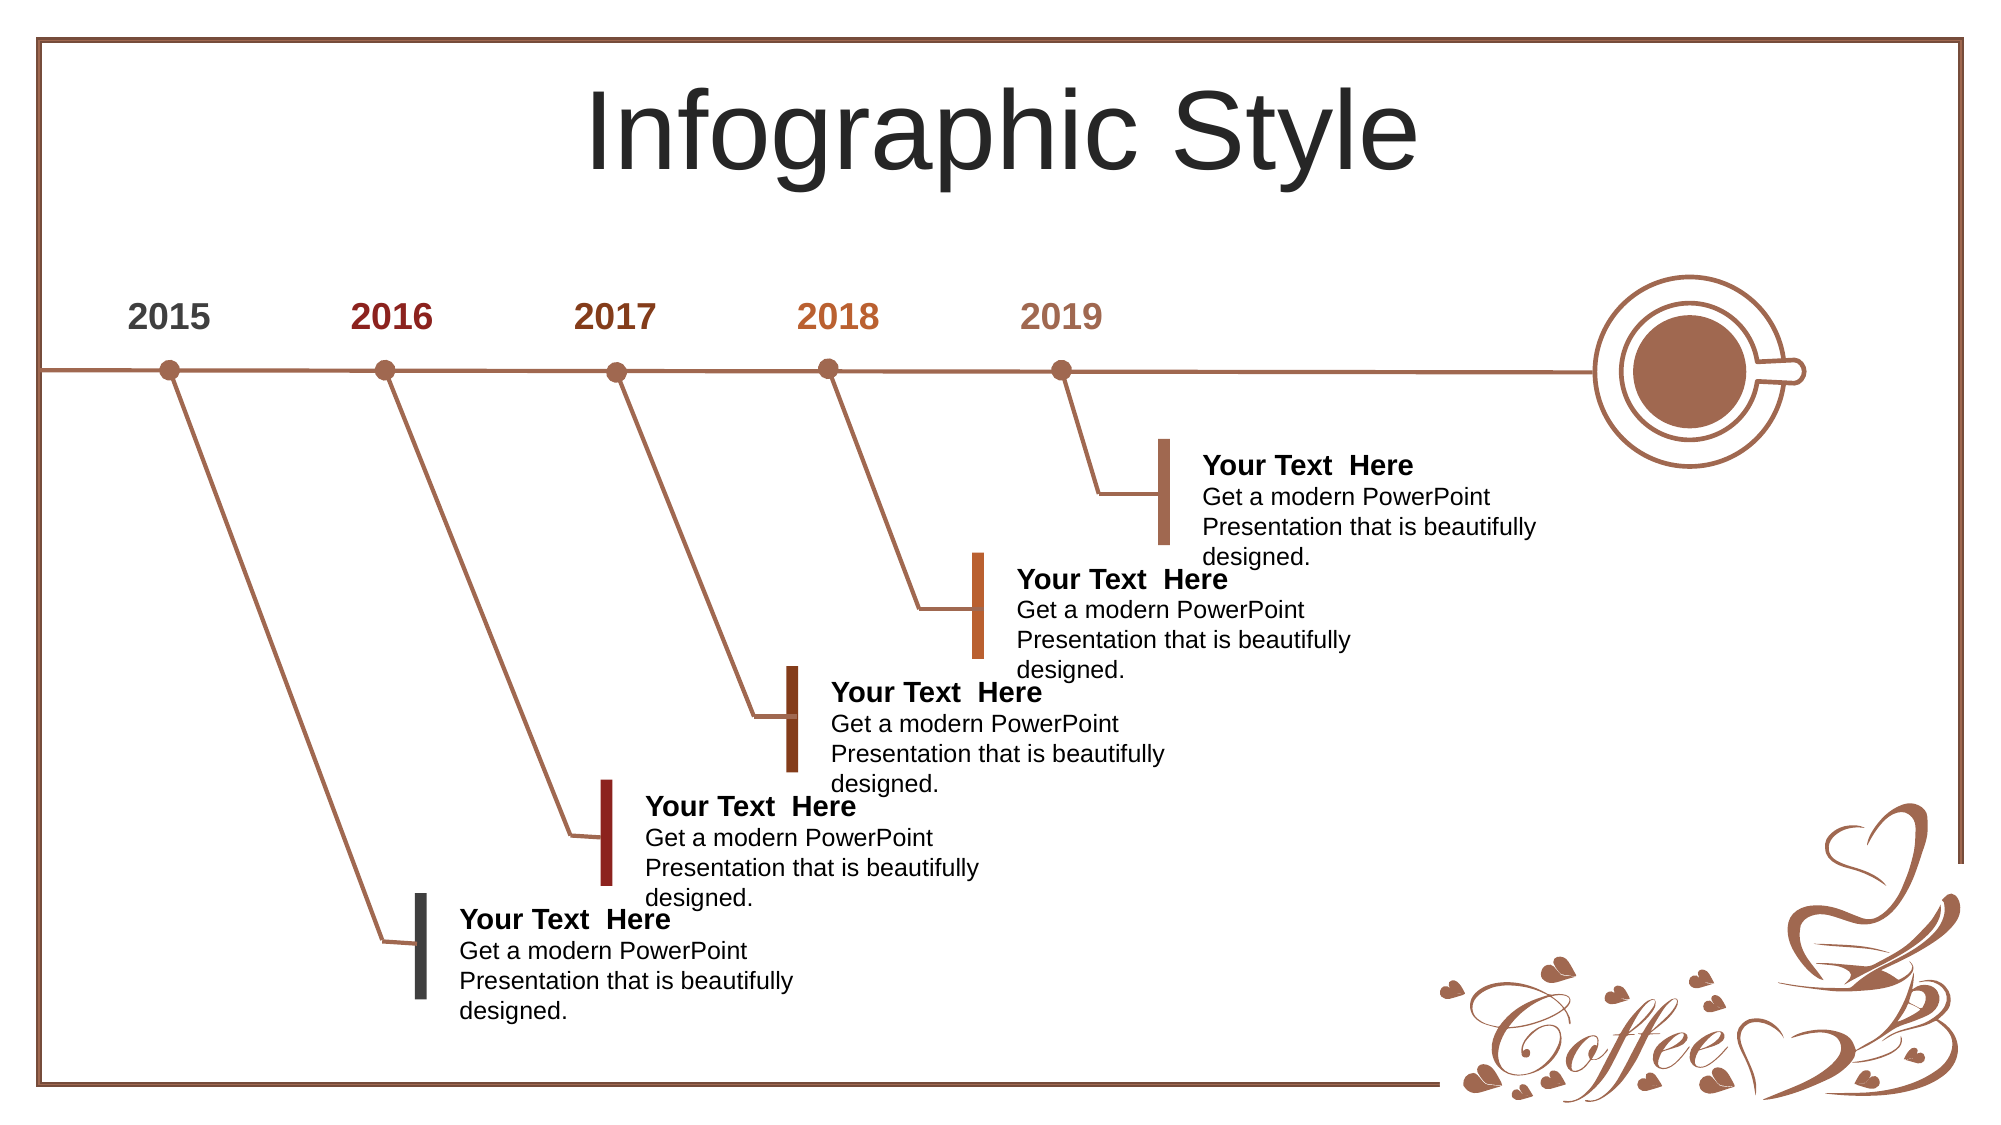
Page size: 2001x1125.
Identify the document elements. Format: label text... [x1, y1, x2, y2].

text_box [1001, 552, 1475, 663]
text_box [616, 372, 798, 717]
text_box 2015 [101, 284, 236, 345]
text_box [1061, 370, 1165, 494]
text_box [971, 611, 985, 660]
text_box [1157, 438, 1171, 546]
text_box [417, 370, 601, 838]
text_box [828, 368, 985, 610]
text_box [600, 779, 613, 887]
text_box [414, 892, 428, 1000]
text_box 2016 [325, 284, 460, 345]
text_box 2019 [994, 284, 1129, 345]
text_box 2017 [548, 284, 683, 345]
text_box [1590, 272, 1807, 470]
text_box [630, 779, 1103, 890]
text_box [785, 665, 799, 773]
list Infographic Style [53, 73, 1952, 193]
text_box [1187, 438, 1661, 549]
text_box 2018 [771, 284, 906, 345]
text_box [444, 893, 918, 1003]
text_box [169, 370, 417, 944]
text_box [816, 666, 1289, 776]
